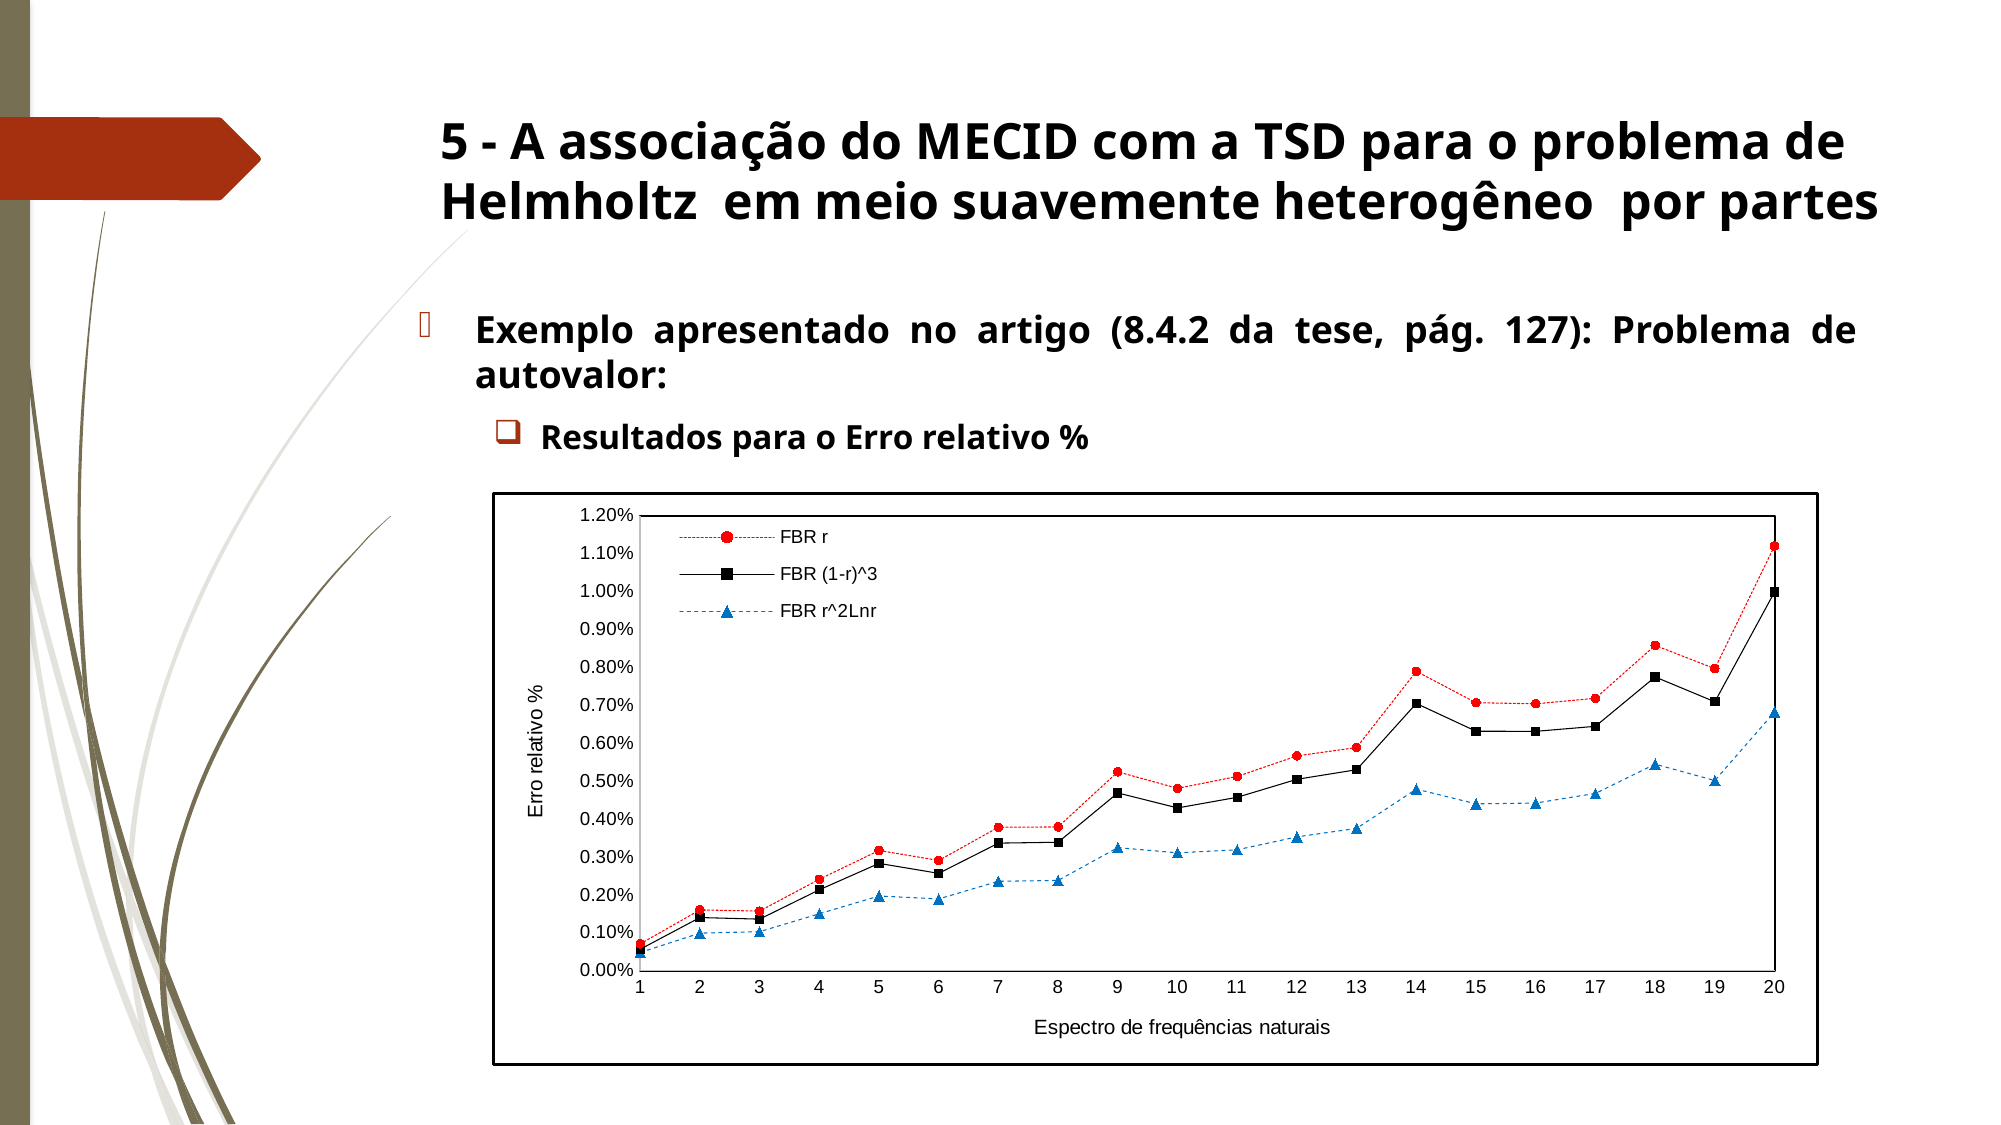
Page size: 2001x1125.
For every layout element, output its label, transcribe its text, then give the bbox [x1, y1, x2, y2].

title 5 - A associação do MECID com a TSD para o problema de Helmholtz em meio suavemente heterogêneo por partes [425, 102, 1960, 313]
list Exemplo apresentado no artigo (8.4.2 da tese, pág. 127): Problema de autovalor: Resultados para o Erro relativo % [403, 298, 1874, 1067]
chart [492, 491, 1819, 1067]
